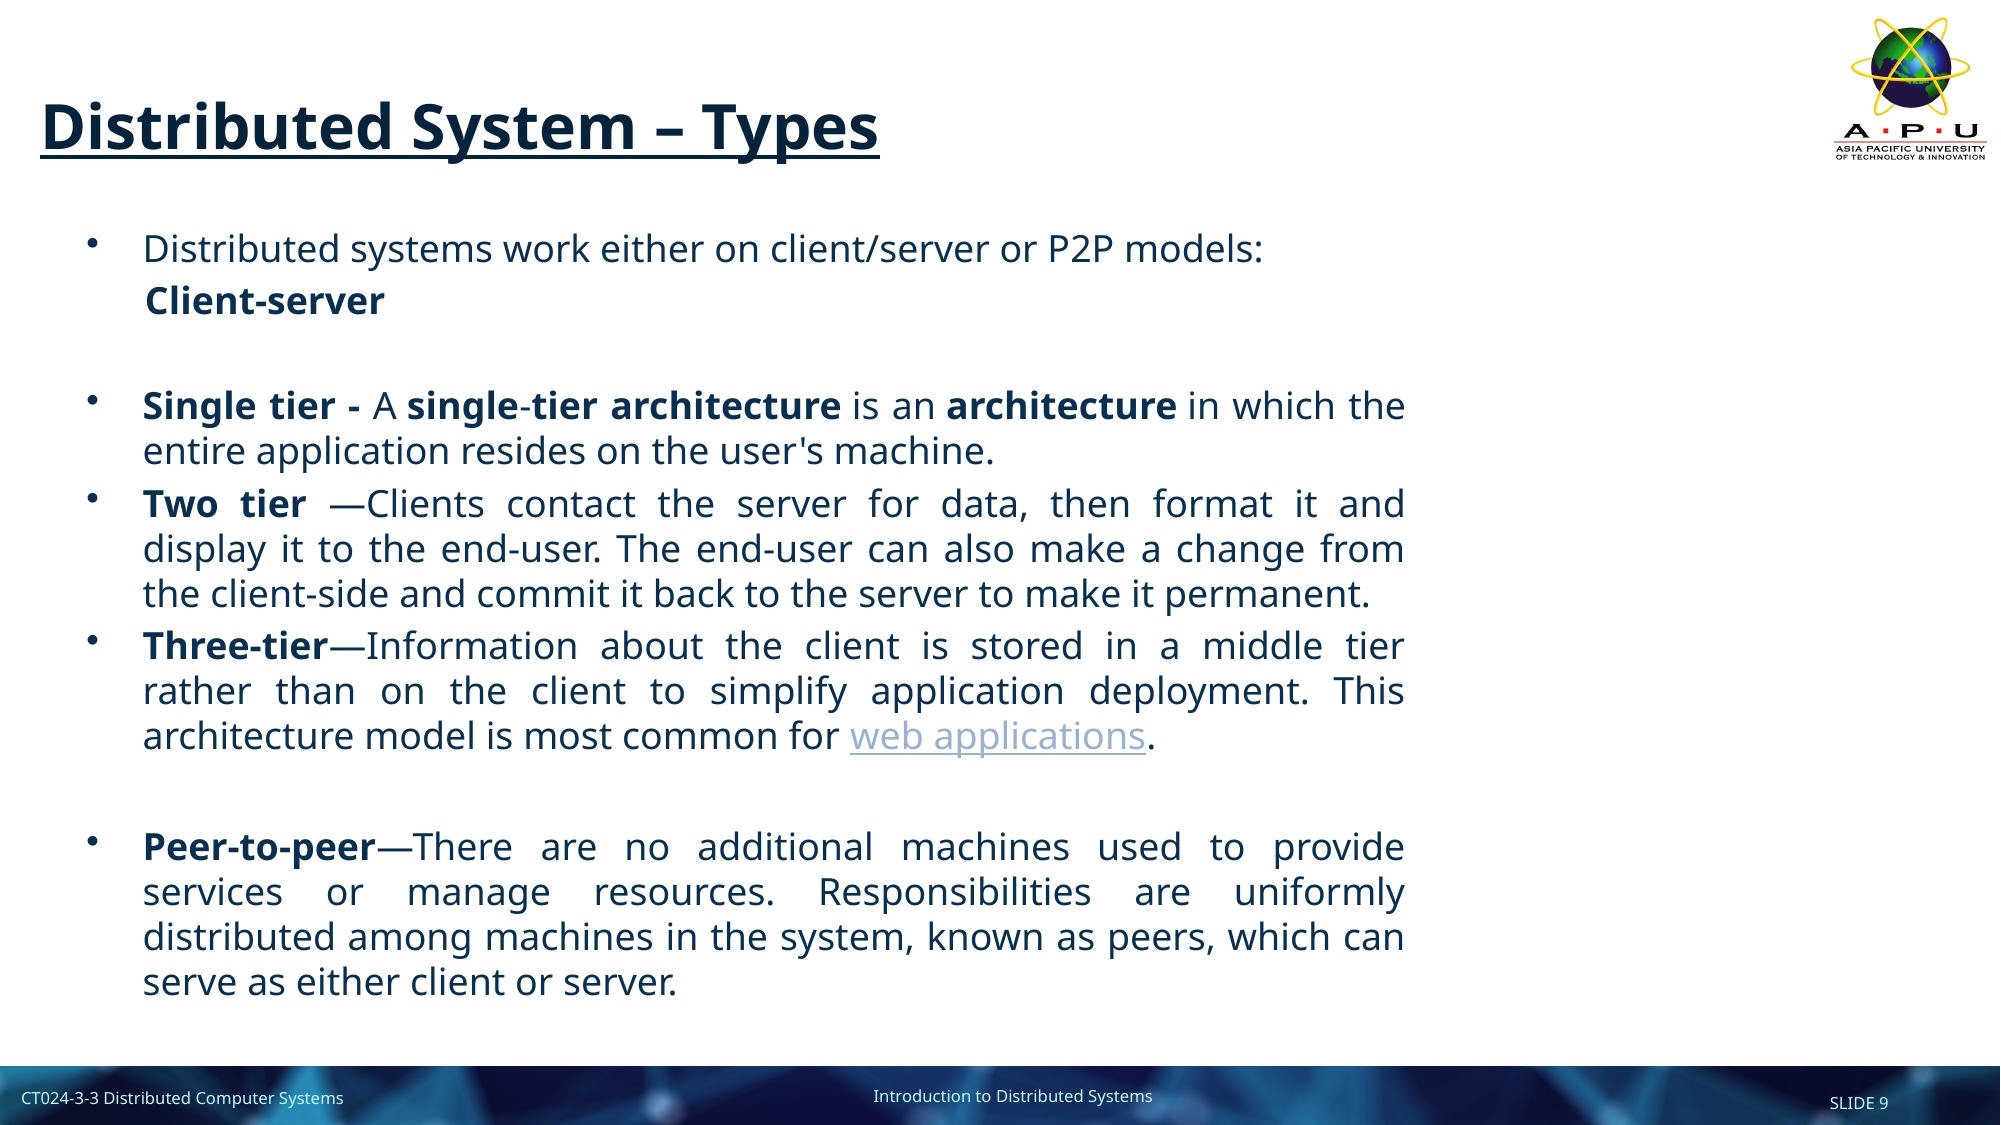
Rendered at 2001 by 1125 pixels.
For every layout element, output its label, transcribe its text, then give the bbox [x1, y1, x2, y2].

picture [0, 1066, 2000, 1125]
title Distributed System – Types [25, 23, 1320, 227]
picture [1822, 0, 2000, 178]
list Distributed systems work either on client/server or P2P models: Client-server Single tier - A single-tier architecture is an architecture in which the entire application resides on the user's machine. Two tier —Clients contact the server for data, then format it and display it to the end-user. The end-user can also make a change from the client-side and commit it back to the server to make it permanent. Three-tier—Information about the client is stored in a middle tier rather than on the client to simplify application deployment. This architecture model is most common for web applications. Peer-to-peer—There are no additional machines used to provide services or manage resources. Responsibilities are uniformly distributed among machines in the system, known as peers, which can serve as either client or server. [71, 217, 1422, 960]
